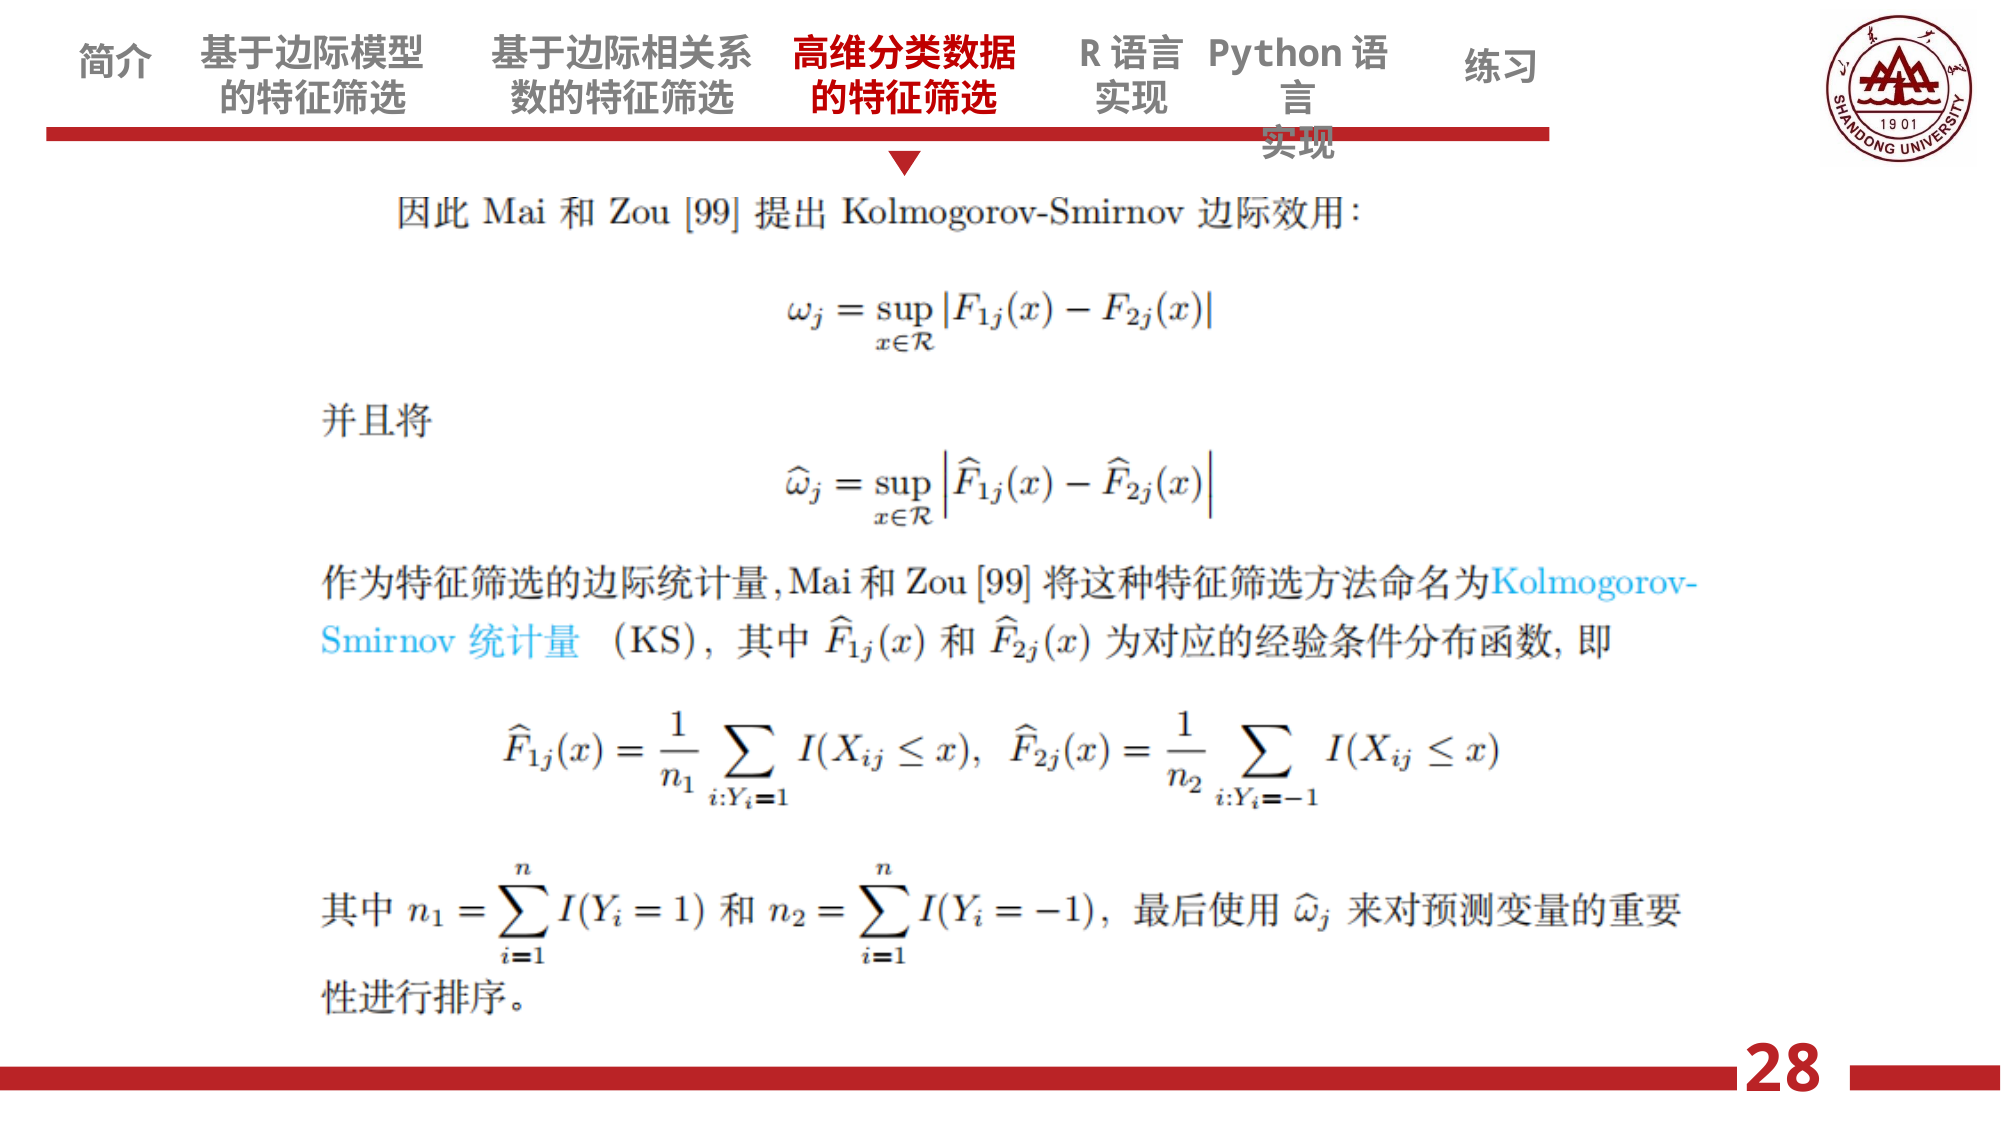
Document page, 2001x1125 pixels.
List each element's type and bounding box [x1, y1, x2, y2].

picture [1820, 9, 1977, 167]
picture [295, 197, 1704, 1028]
